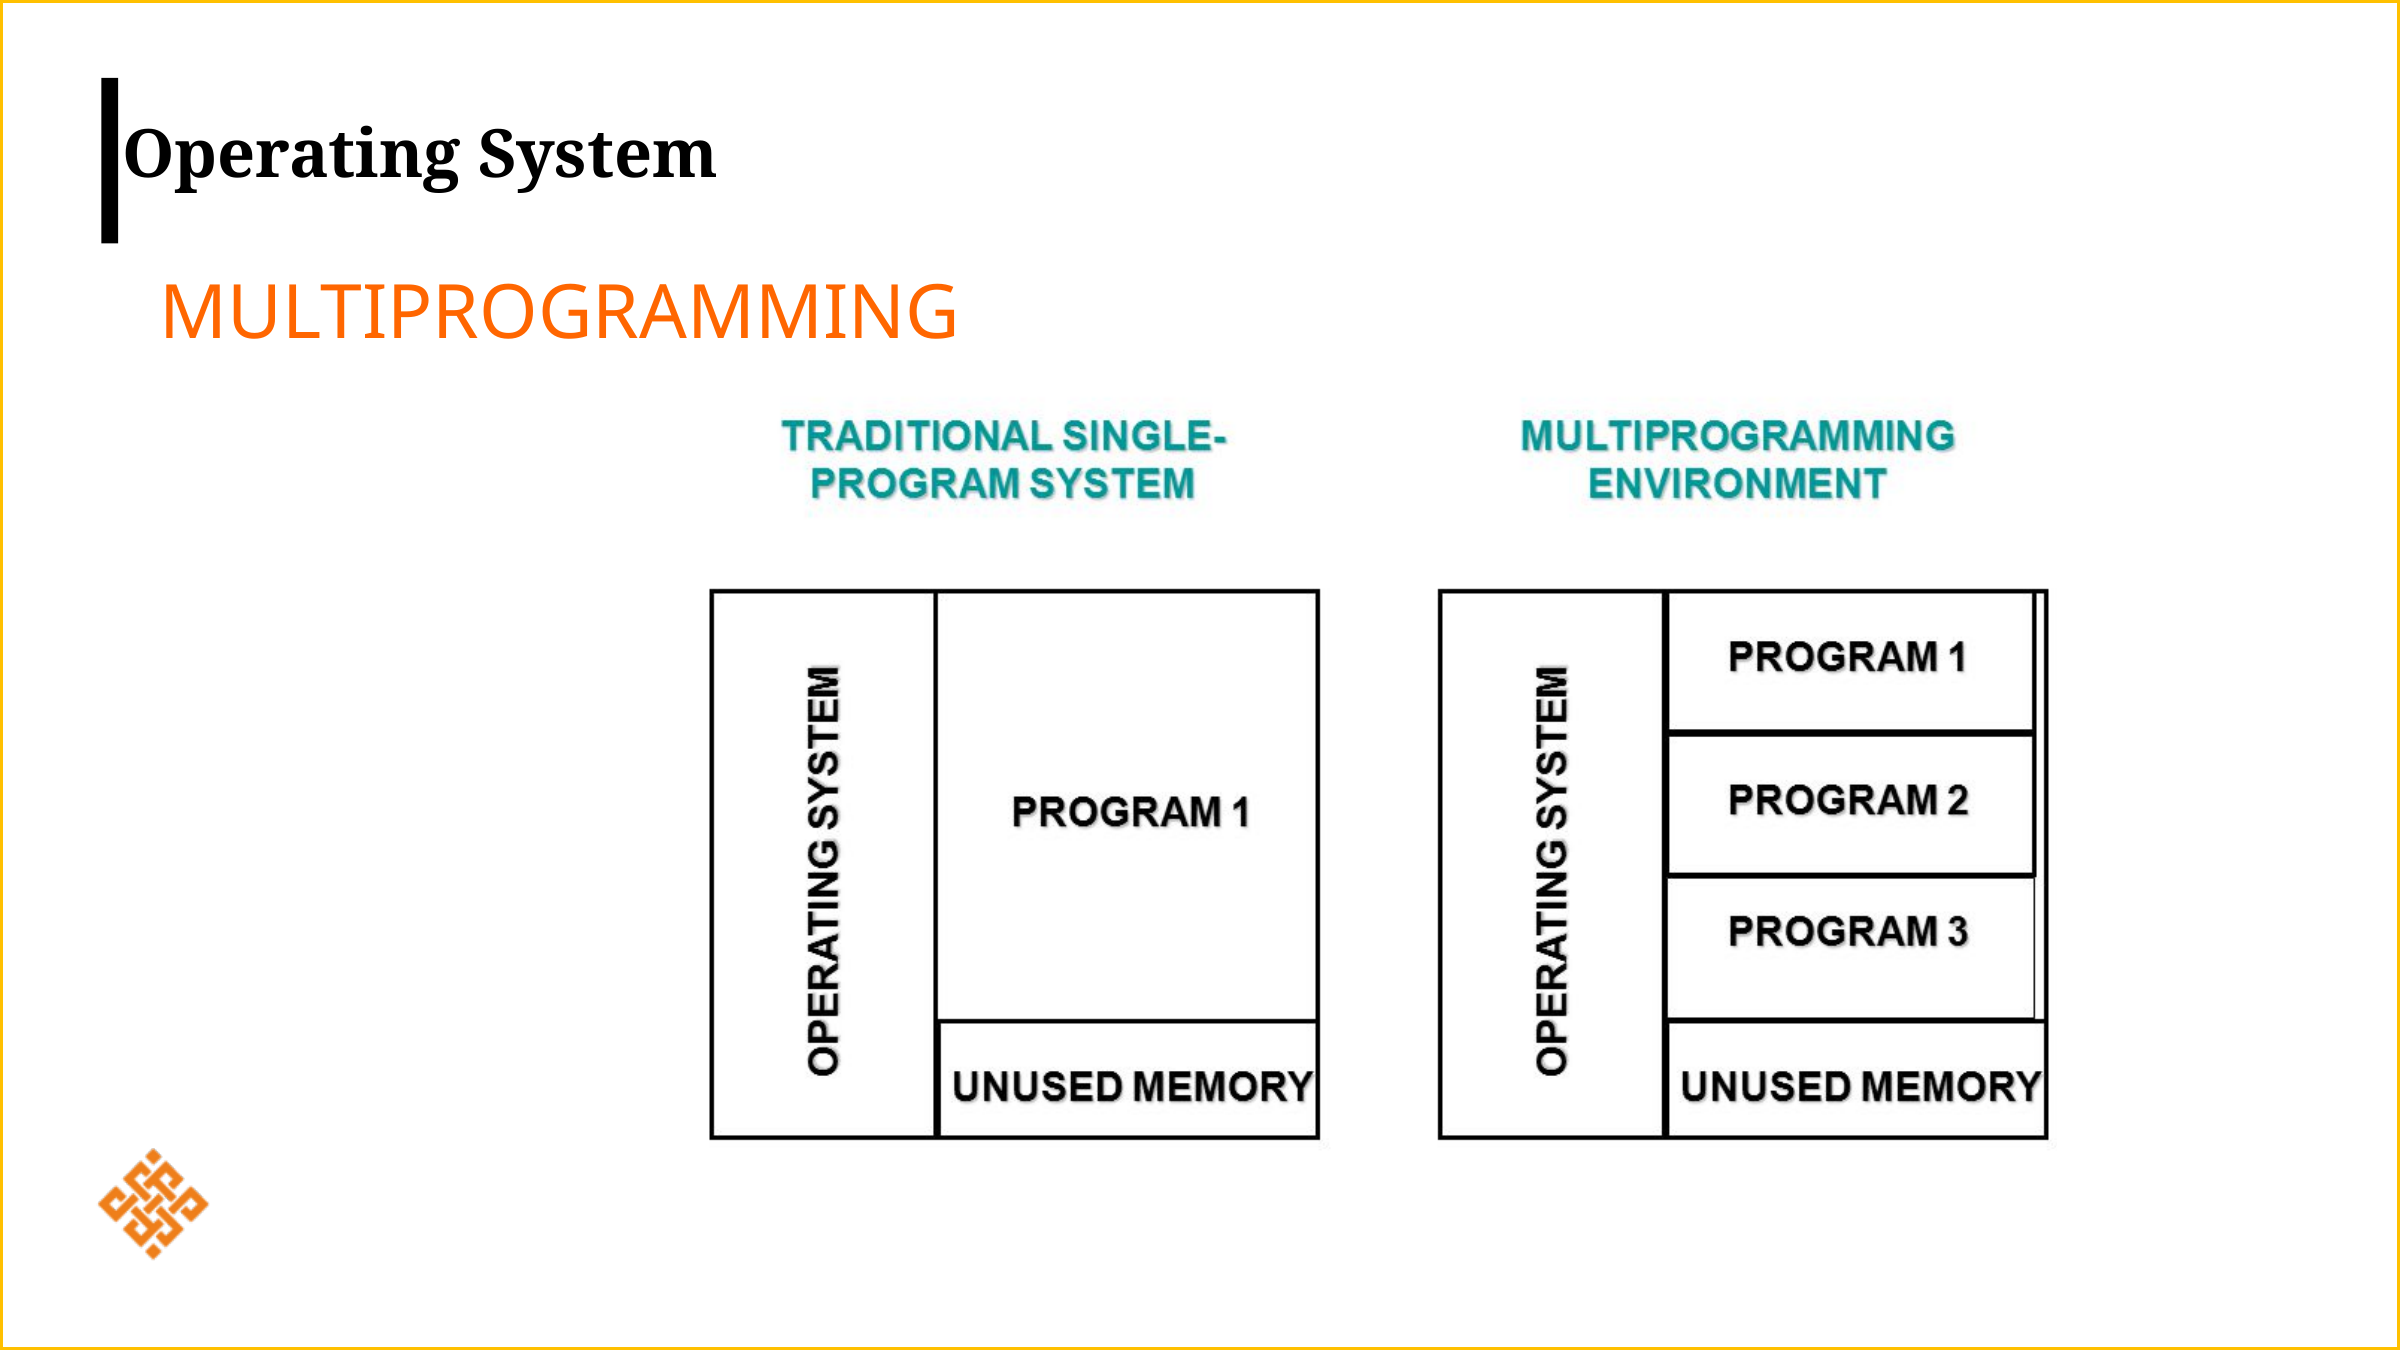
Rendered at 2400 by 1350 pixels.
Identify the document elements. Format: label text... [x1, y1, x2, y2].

picture [75, 1058, 235, 1350]
text_box Multiprogramming [141, 214, 1417, 402]
picture [662, 378, 2057, 1182]
text_box Operating System [101, 103, 740, 269]
